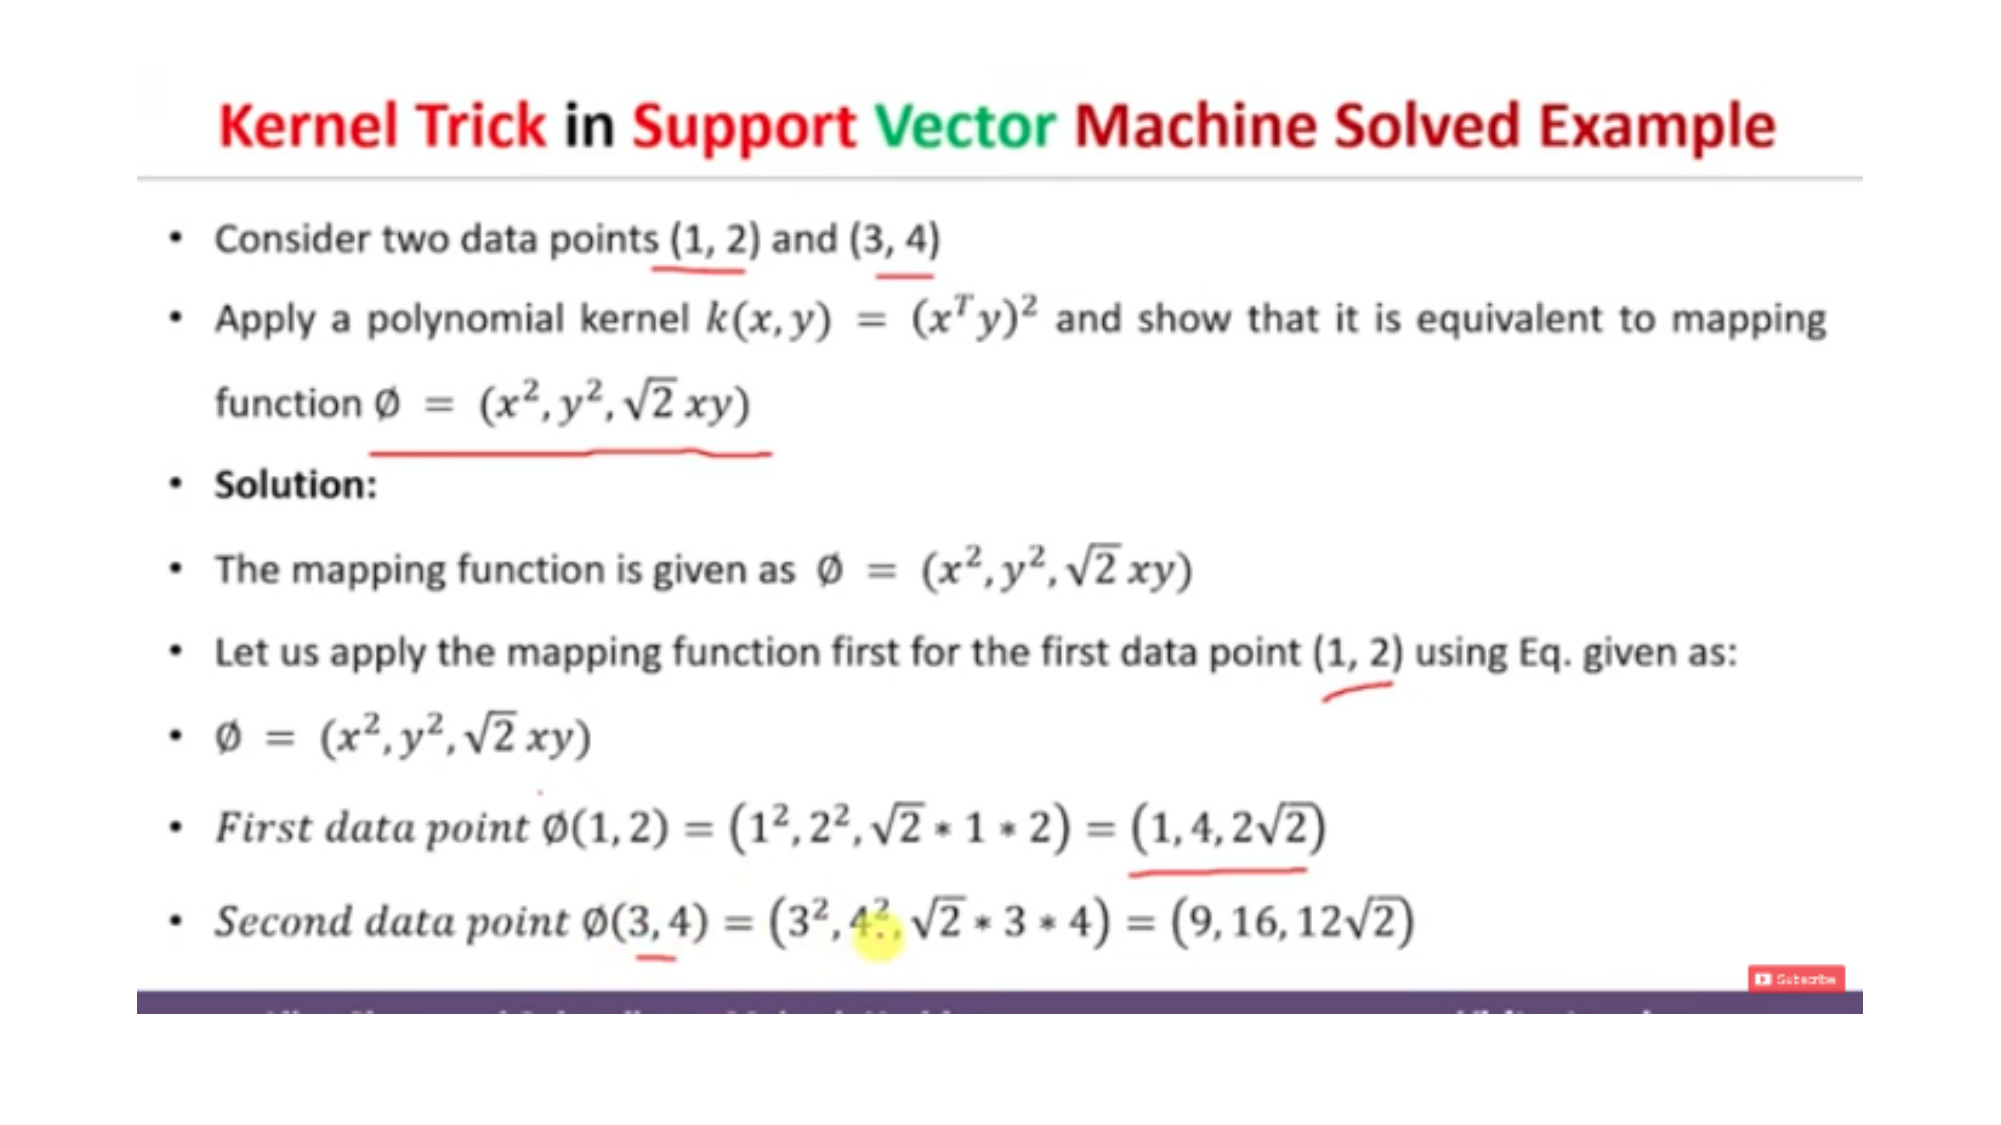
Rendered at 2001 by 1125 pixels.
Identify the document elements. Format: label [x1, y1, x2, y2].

list [137, 43, 1863, 1014]
